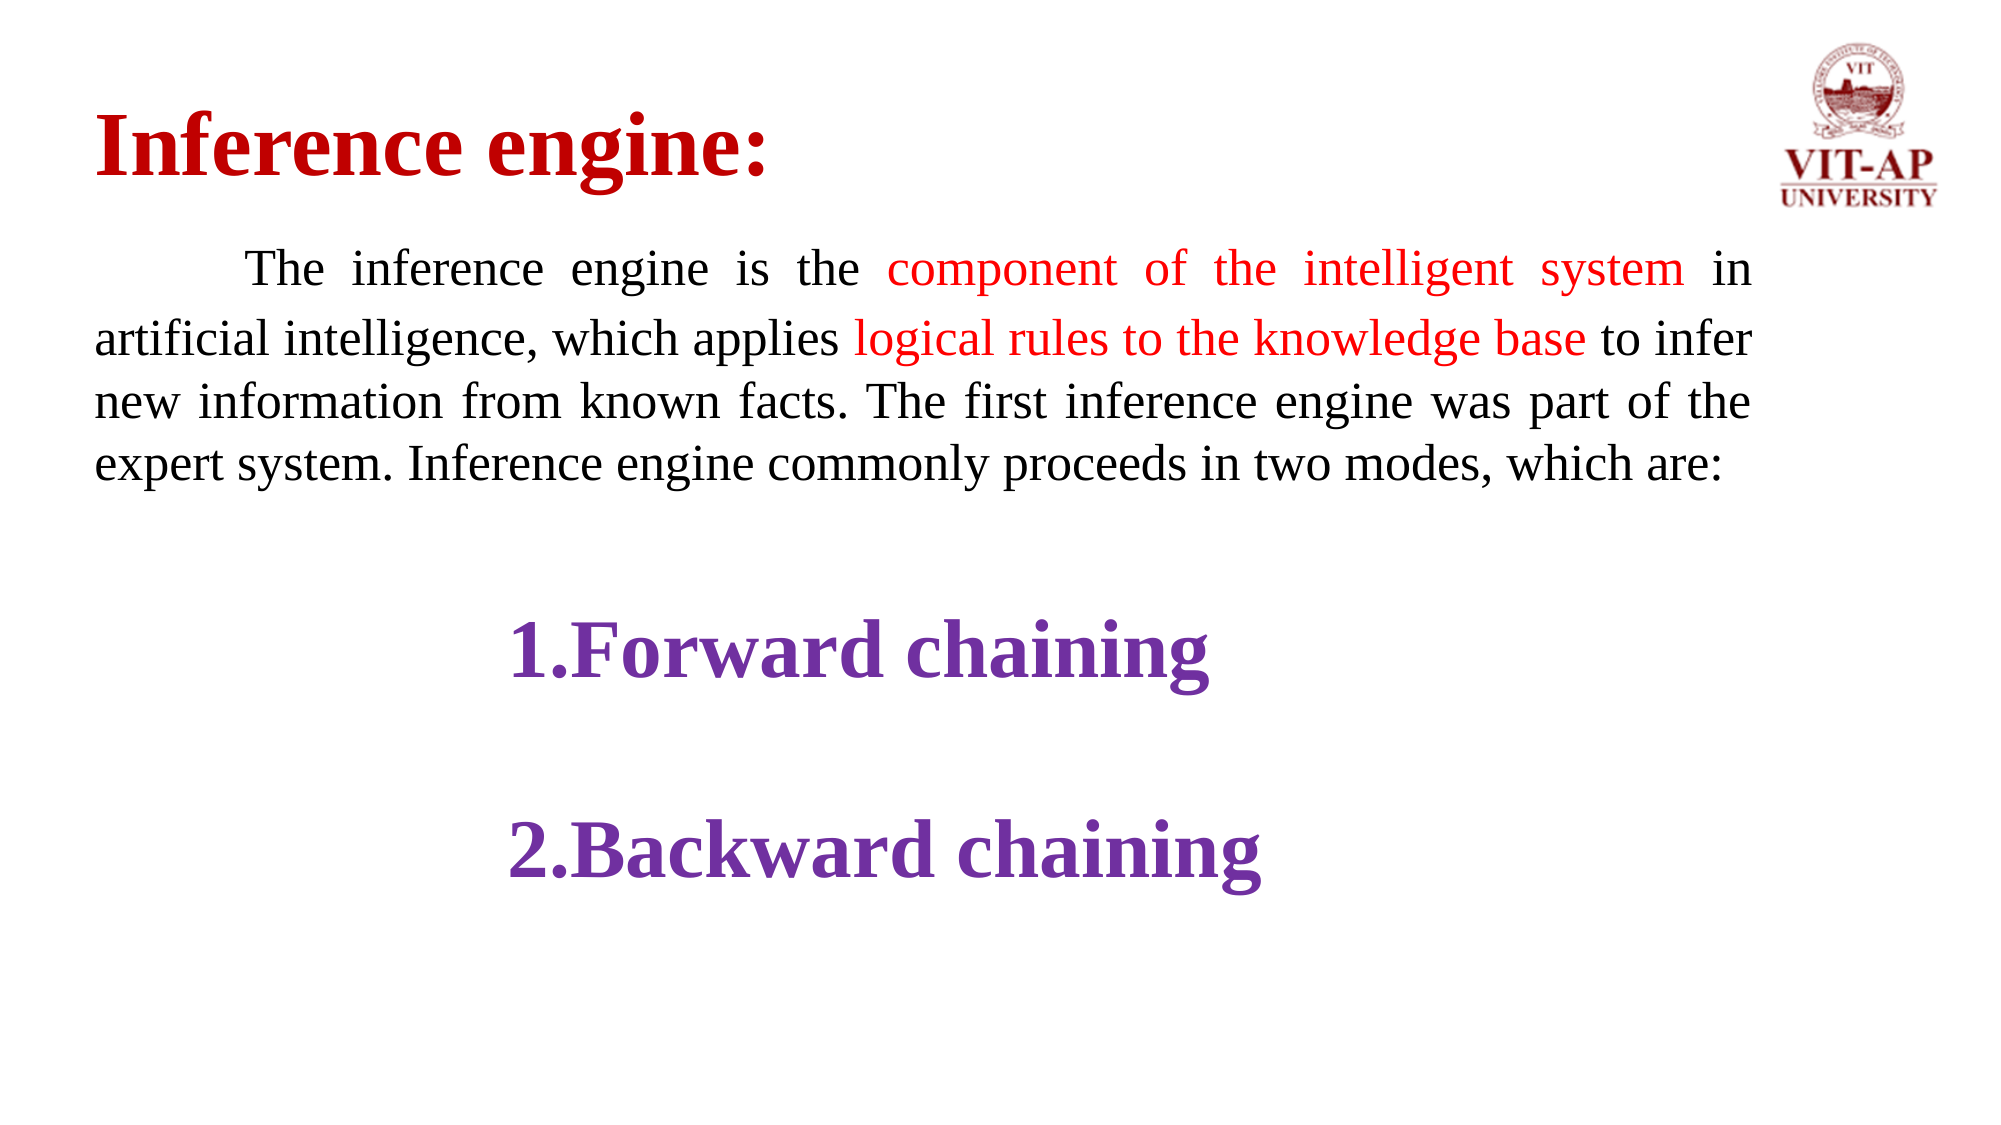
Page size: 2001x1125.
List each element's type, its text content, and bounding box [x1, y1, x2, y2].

text_box Inference engine: The inference engine is the component of the intelligent system in artificial intelligence, which applies logical rules to the knowledge base to infer new information from known facts. The first inference engine was part of the expert system. Inference engine commonly proceeds in two modes, which are: [79, 76, 1768, 499]
picture [1723, 0, 1995, 270]
text_box Forward chaining Backward chaining [492, 586, 1493, 902]
